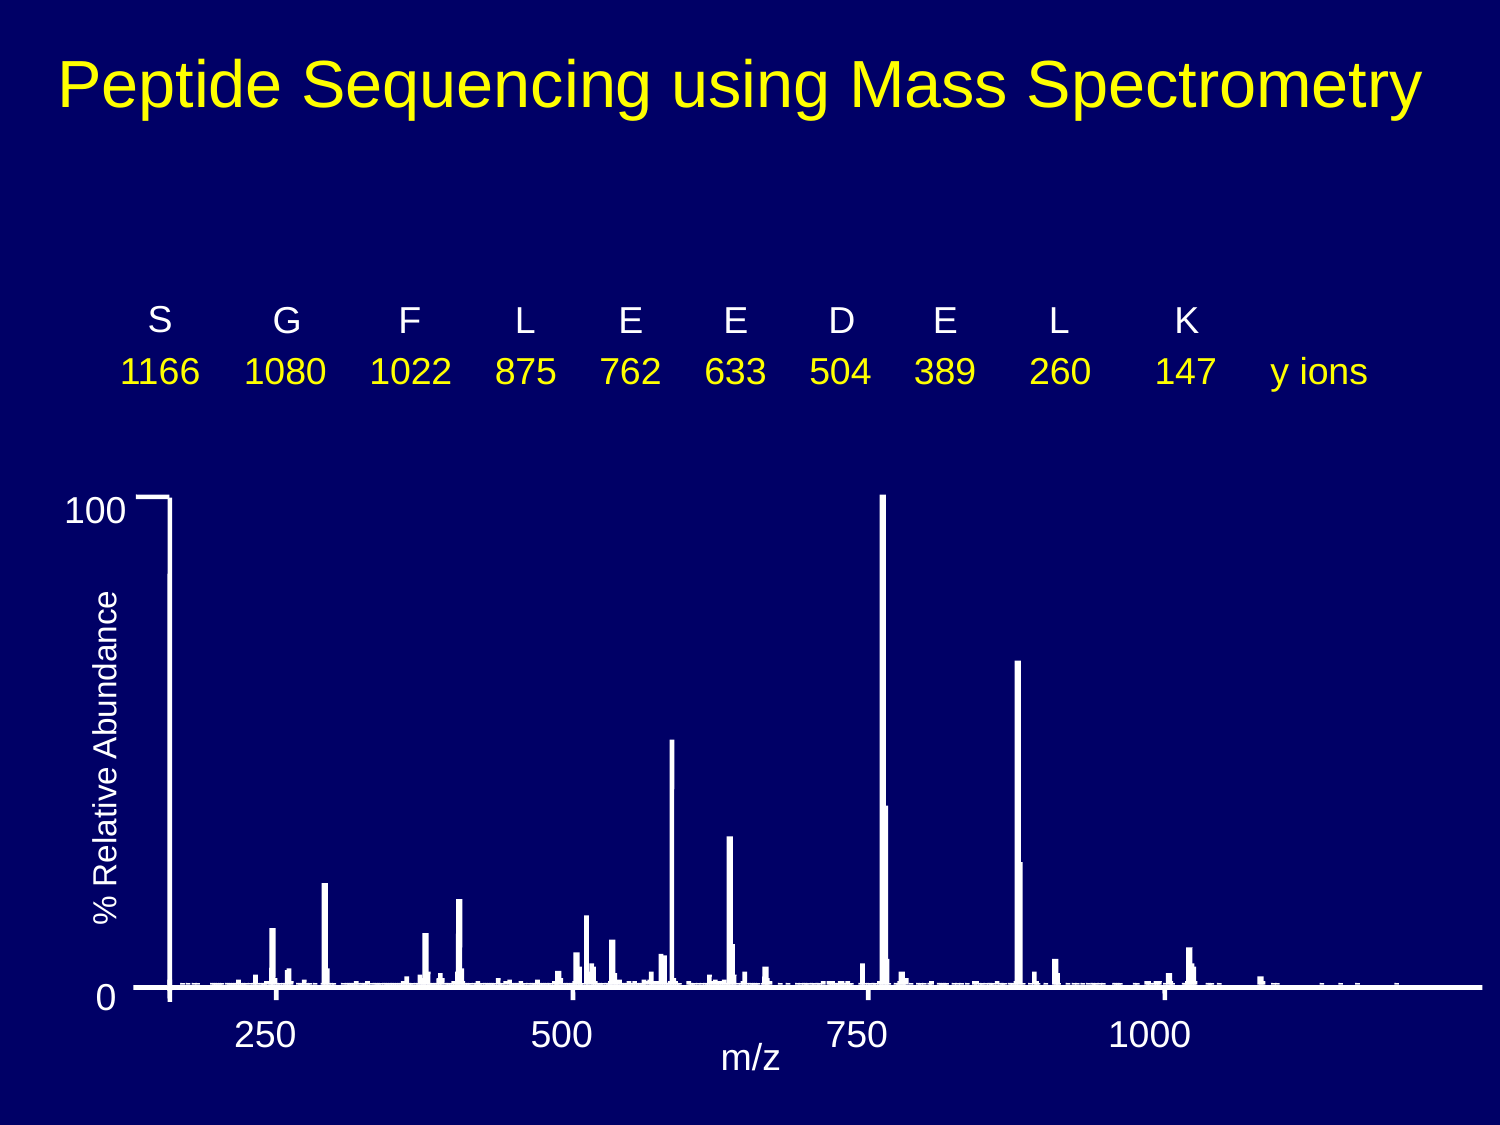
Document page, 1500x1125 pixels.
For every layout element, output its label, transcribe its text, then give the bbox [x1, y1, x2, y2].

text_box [48, 478, 1483, 1086]
text_box Peptide Sequencing using Mass Spectrometry [0, 24, 1500, 138]
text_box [103, 287, 1385, 401]
